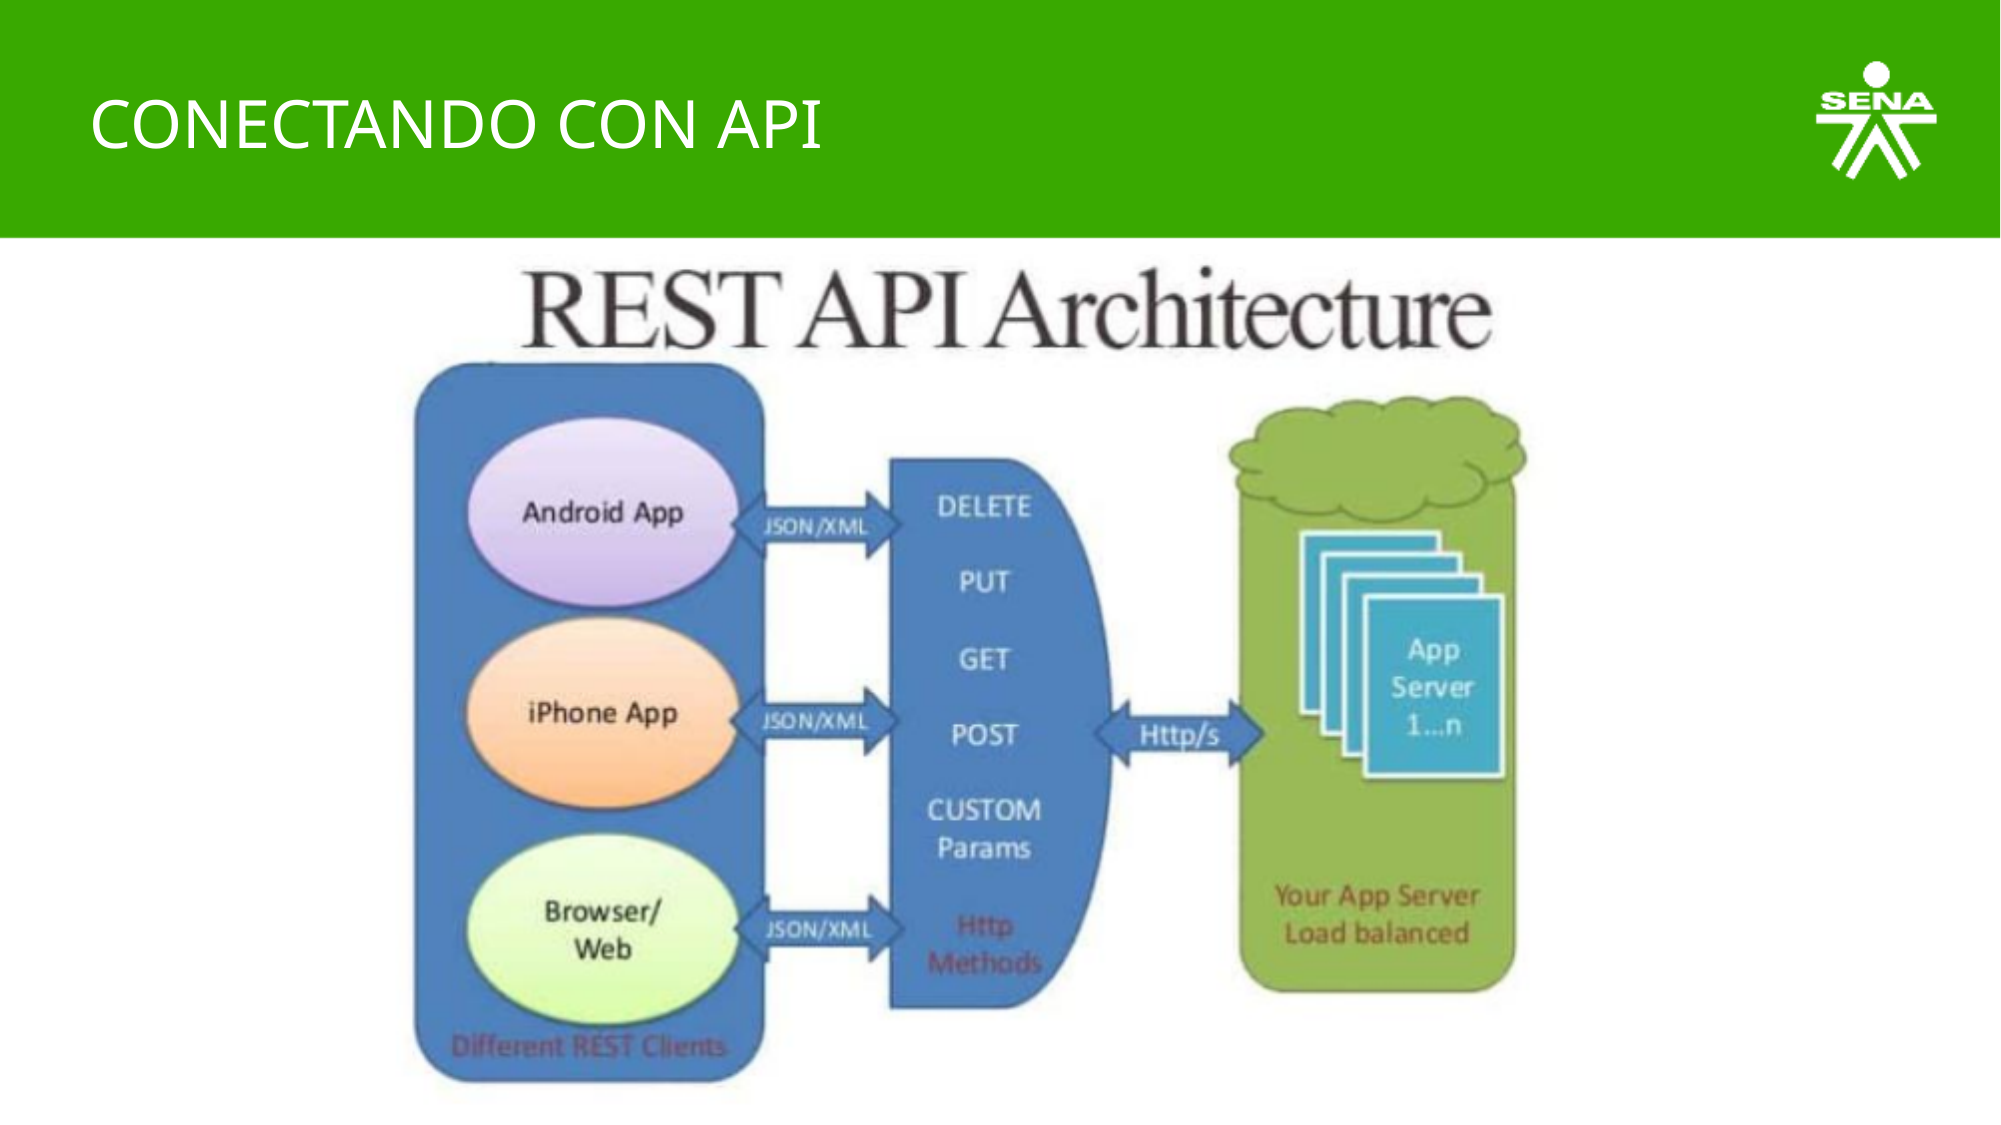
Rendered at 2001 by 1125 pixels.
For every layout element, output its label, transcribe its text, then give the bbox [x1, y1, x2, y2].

title CONECTANDO CON API [74, 18, 1800, 236]
picture [0, 0, 2001, 1125]
